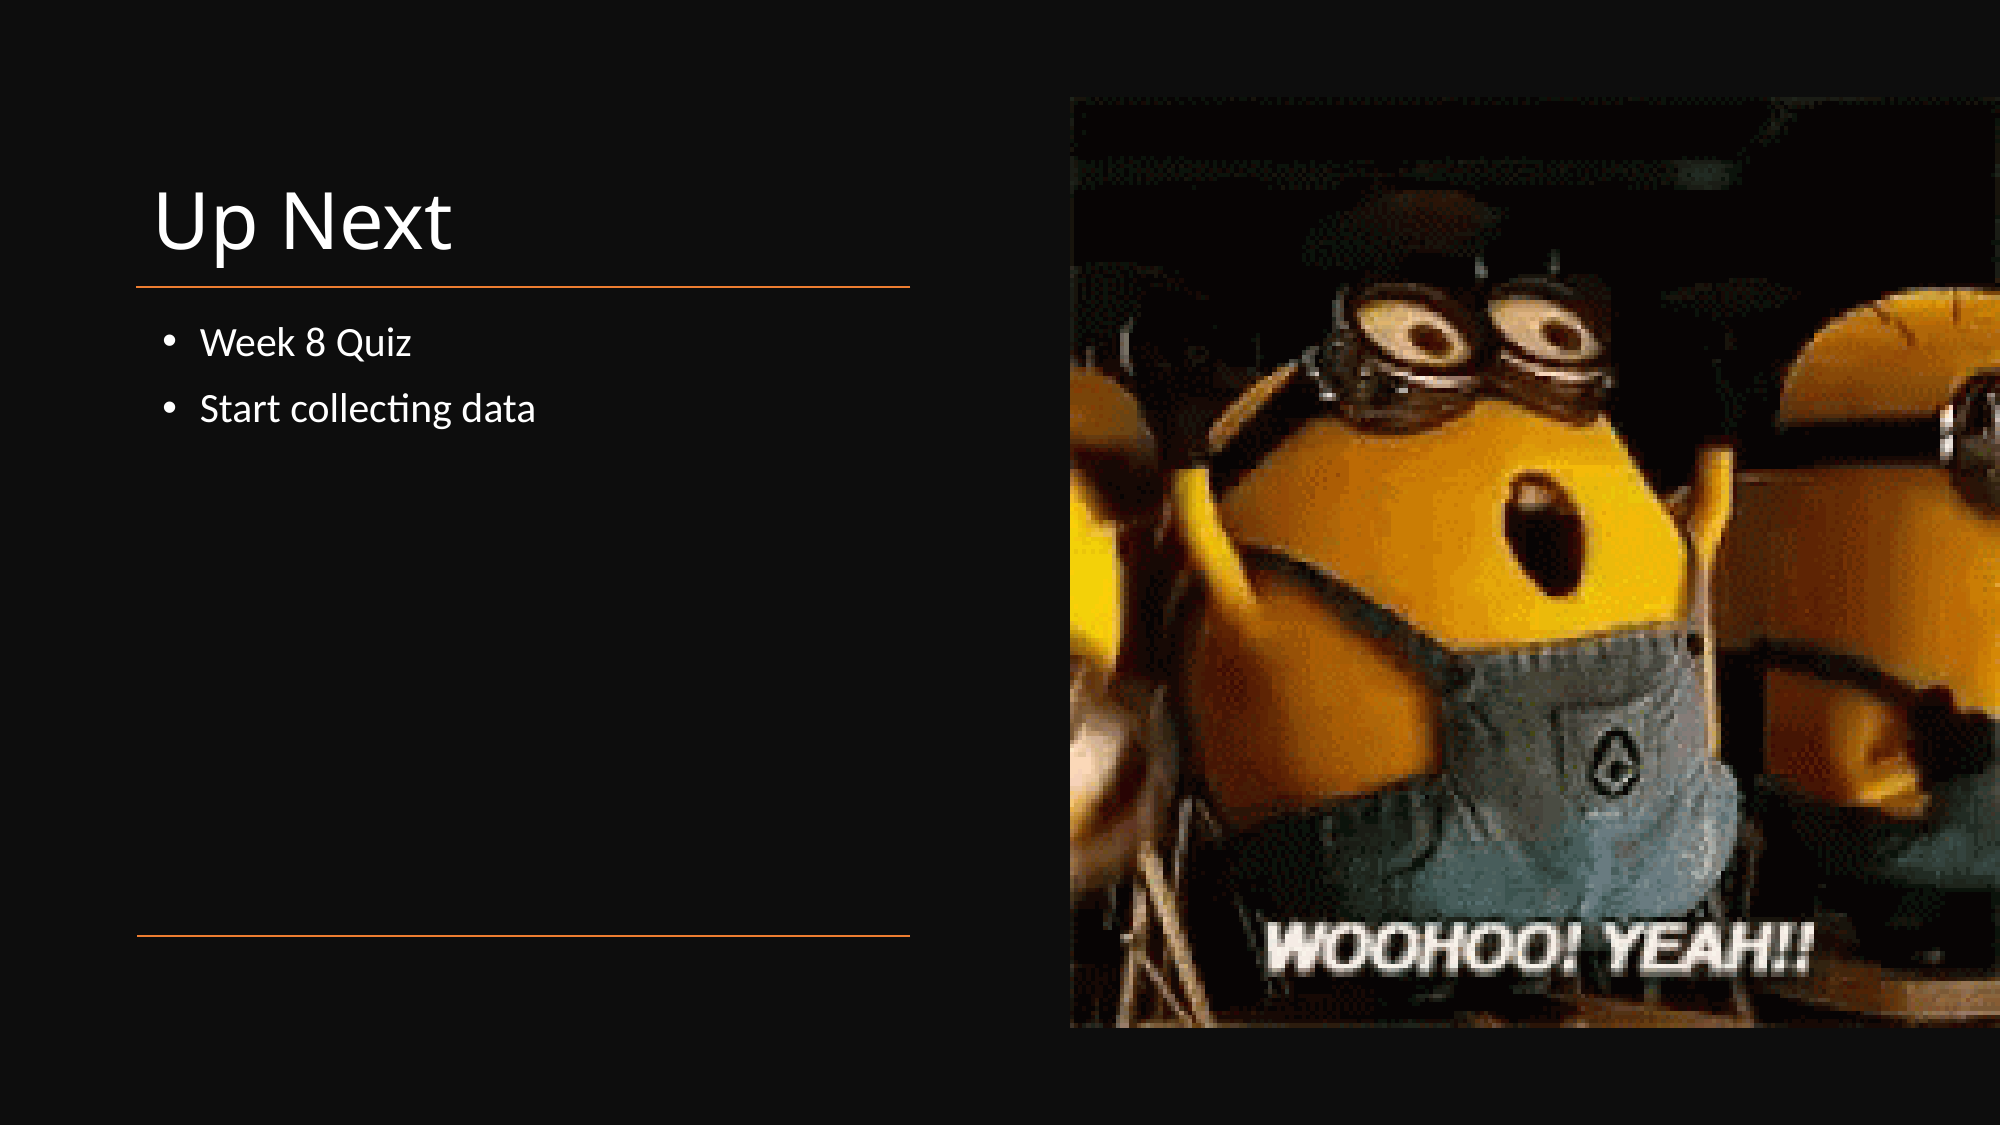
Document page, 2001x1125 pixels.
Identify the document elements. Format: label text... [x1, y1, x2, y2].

text_box [0, 0, 2000, 1125]
title Up Next [137, 73, 910, 275]
list Week 8 Quiz Start collecting data [147, 313, 900, 912]
picture [1070, 97, 2000, 1028]
